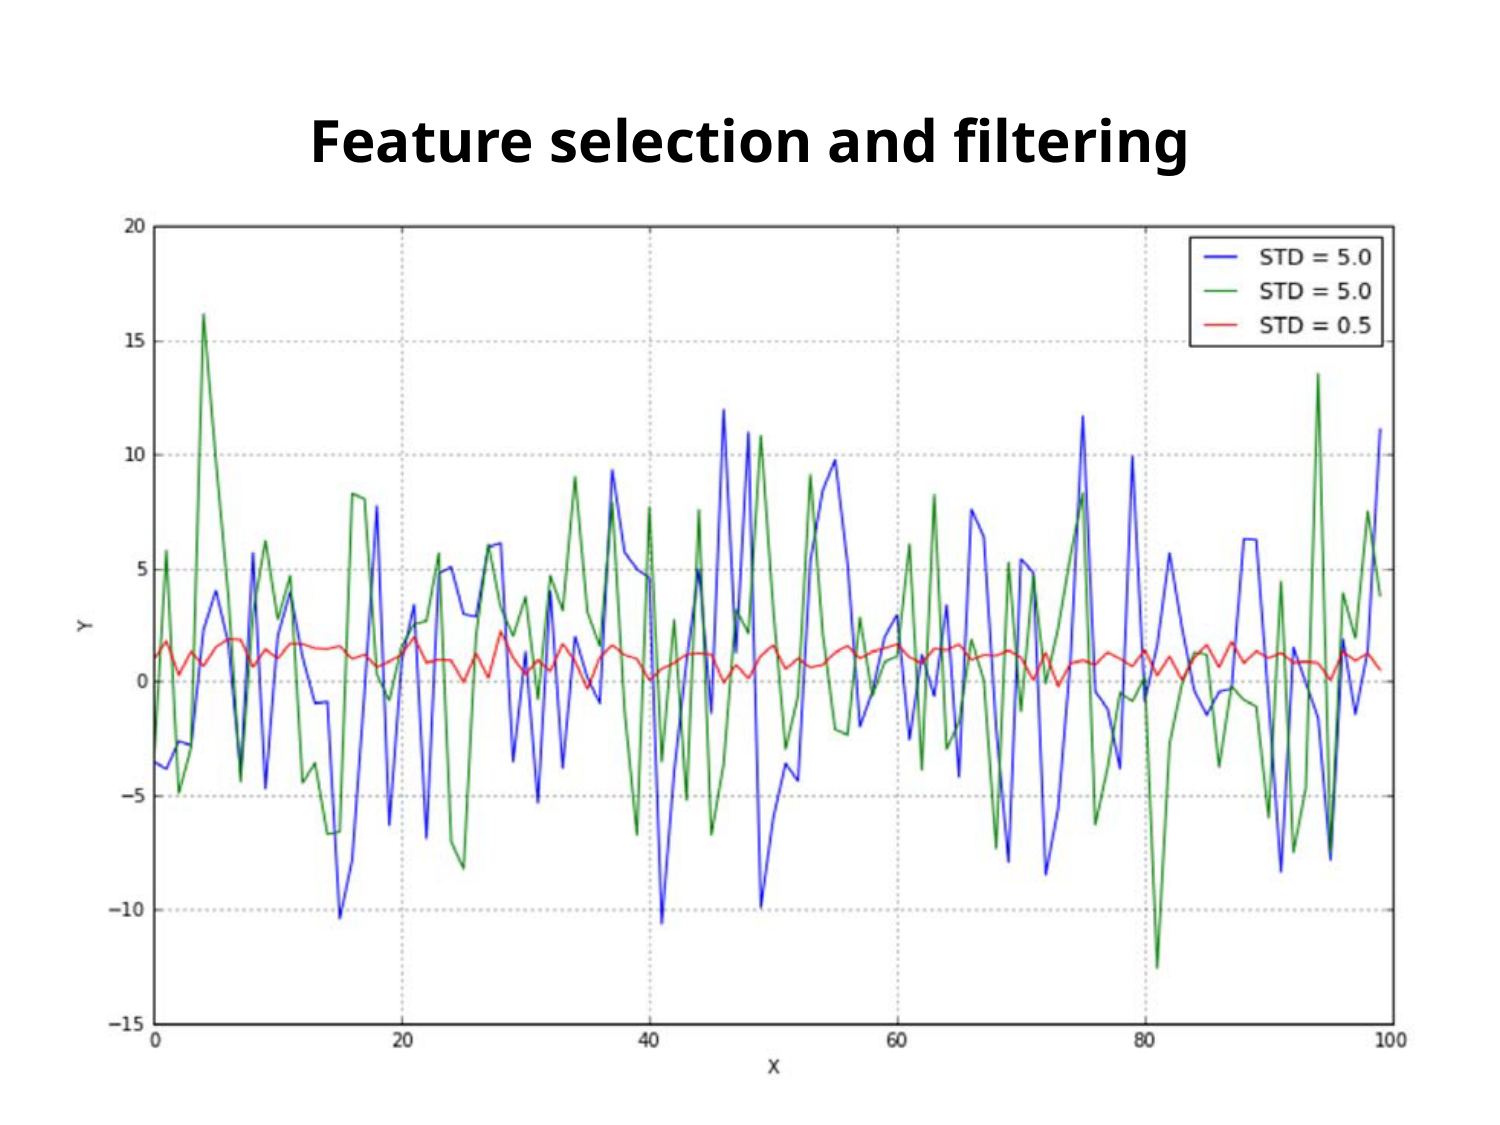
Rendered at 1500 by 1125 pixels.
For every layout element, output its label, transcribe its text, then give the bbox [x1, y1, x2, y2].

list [74, 199, 1426, 1081]
title Feature selection and filtering [75, 45, 1425, 199]
